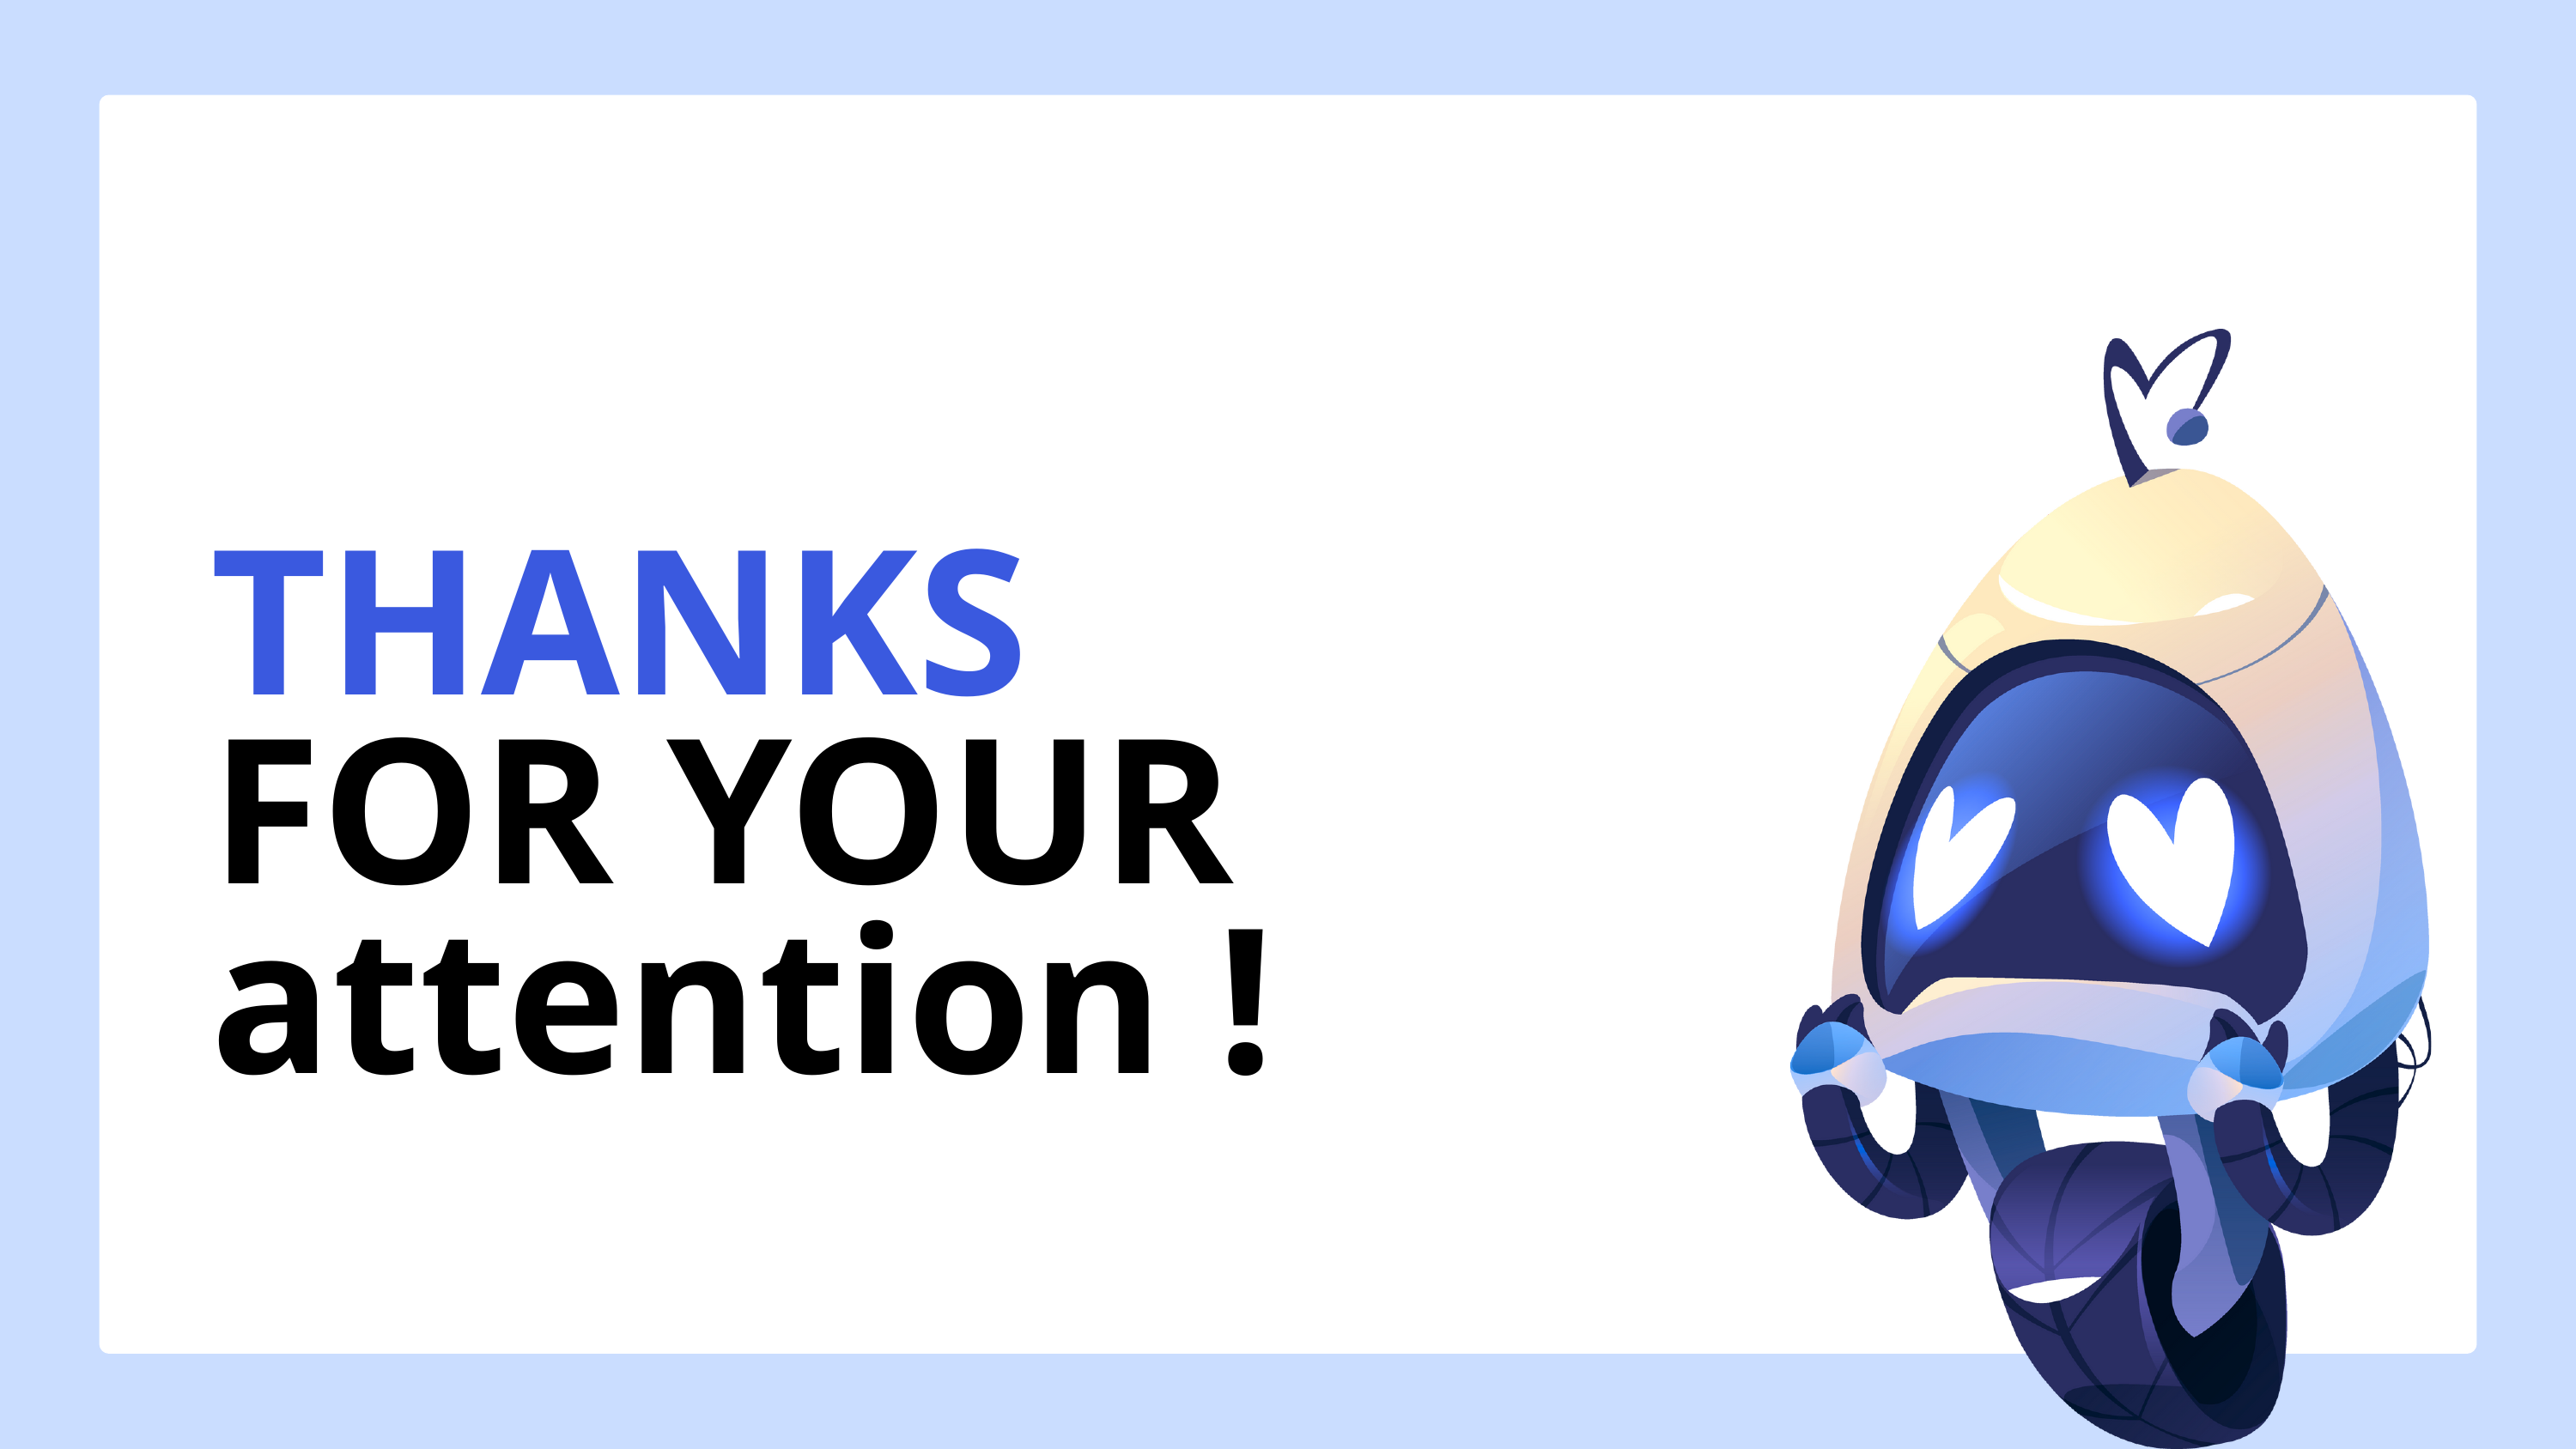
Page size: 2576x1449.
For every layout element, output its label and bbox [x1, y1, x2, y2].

text_box [100, 95, 2476, 1353]
text_box [1789, 1359, 2432, 1449]
